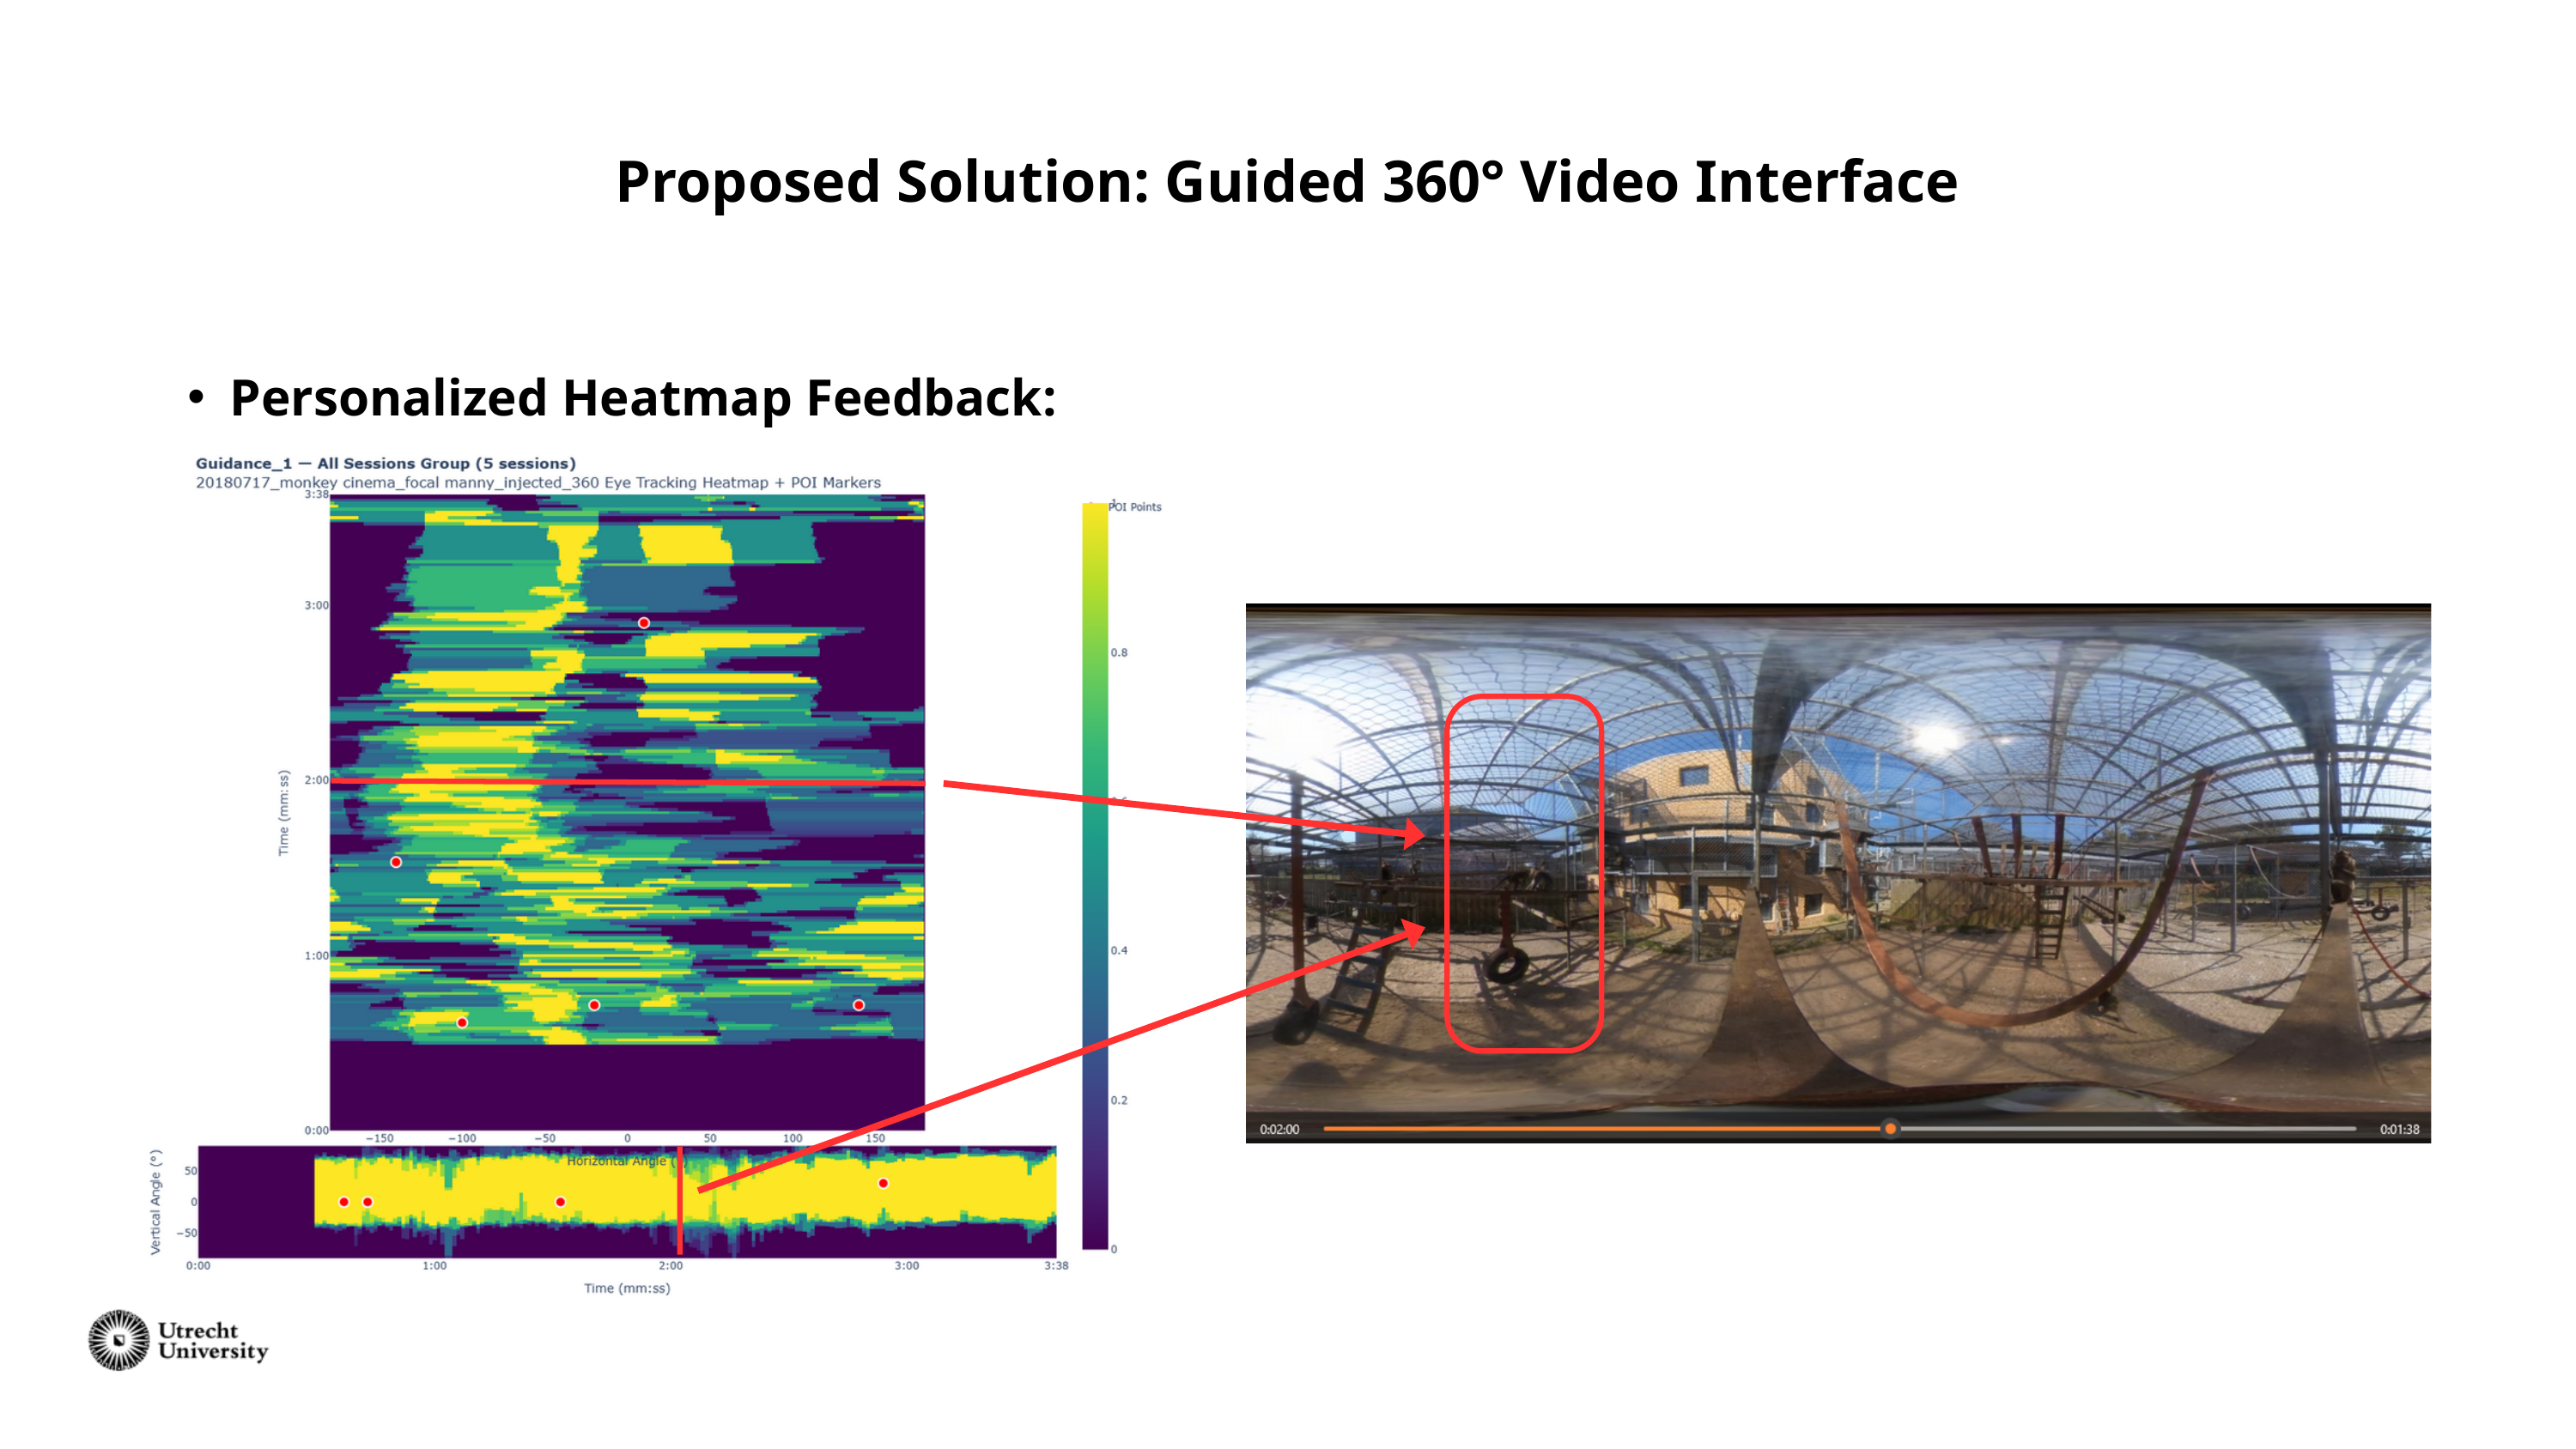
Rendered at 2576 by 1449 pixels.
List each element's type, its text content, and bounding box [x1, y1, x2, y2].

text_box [1446, 695, 1602, 1052]
text_box Proposed Solution: Guided 360° Video Interface [605, 144, 1971, 214]
text_box [1246, 603, 2432, 1143]
text_box [144, 443, 1177, 1304]
text_box [943, 783, 1425, 844]
text_box [697, 922, 1425, 1191]
text_box Personalized Heatmap Feedback: [144, 366, 1373, 427]
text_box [38, 1267, 404, 1412]
